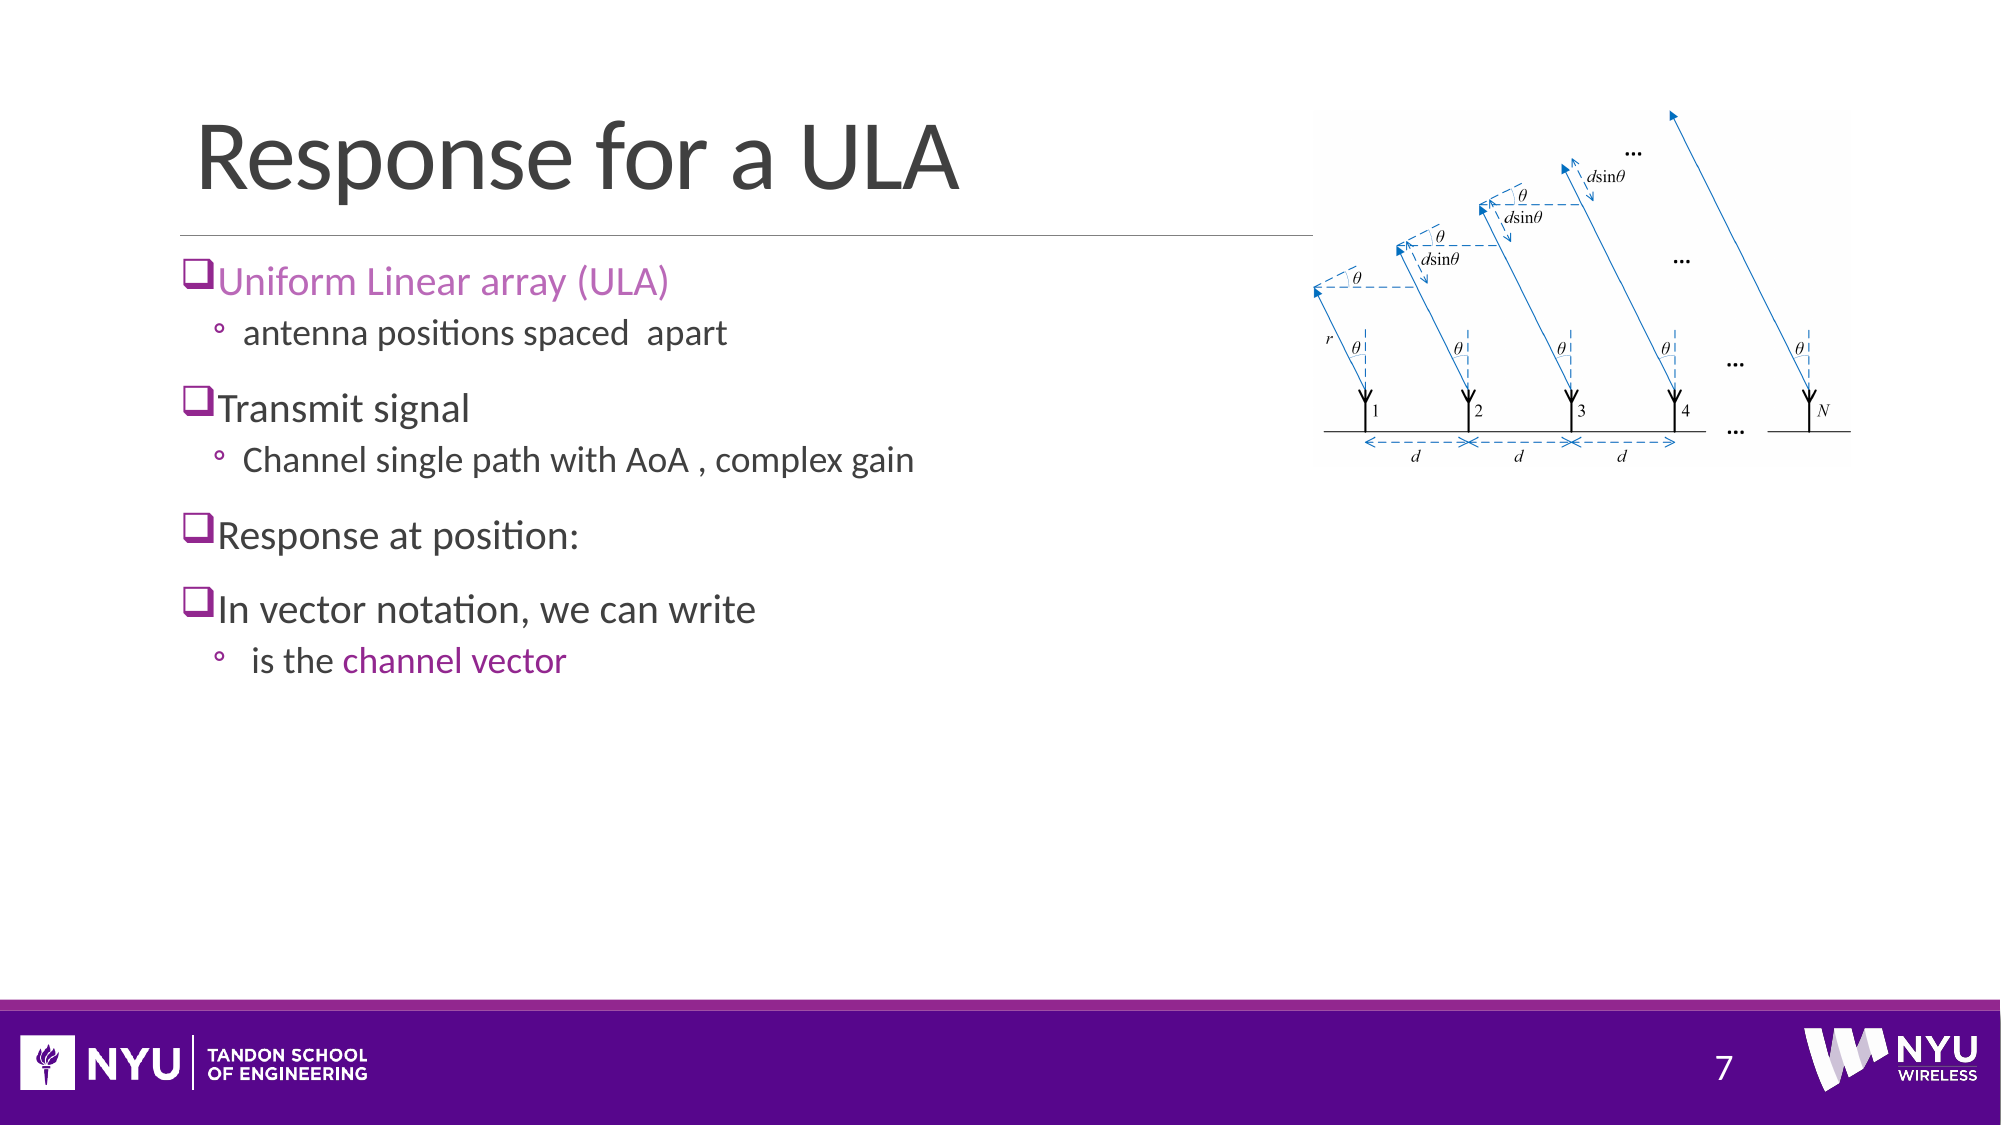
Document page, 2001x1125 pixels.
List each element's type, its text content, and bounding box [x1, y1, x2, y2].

title Response for a ULA [180, 47, 1830, 218]
slide_number 7 [1533, 1035, 1749, 1096]
picture [1312, 110, 1852, 467]
